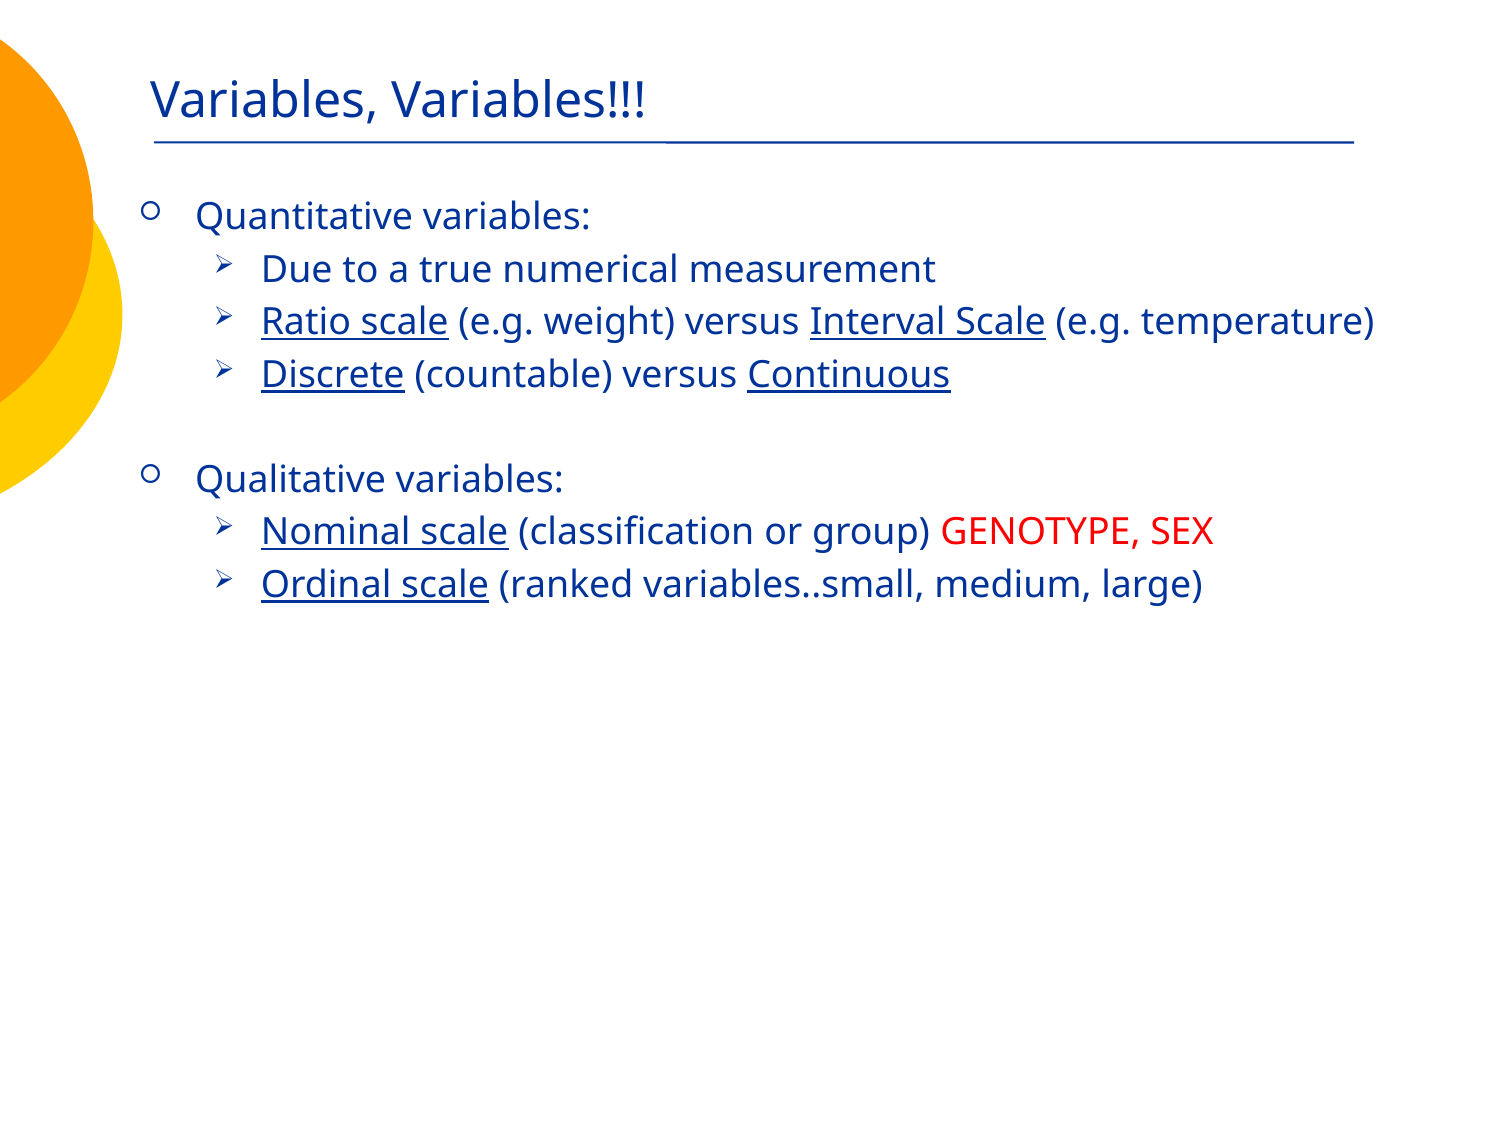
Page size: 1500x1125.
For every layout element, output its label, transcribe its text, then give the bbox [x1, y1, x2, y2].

list Quantitative variables: Due to a true numerical measurement Ratio scale (e.g. weight) versus Interval Scale (e.g. temperature) Discrete (countable) versus Continuous Qualitative variables: Nominal scale (classification or group) GENOTYPE, SEX Ordinal scale (ranked variables..small, medium, large) [123, 184, 1436, 926]
title Variables, Variables!!! [135, 19, 1401, 136]
